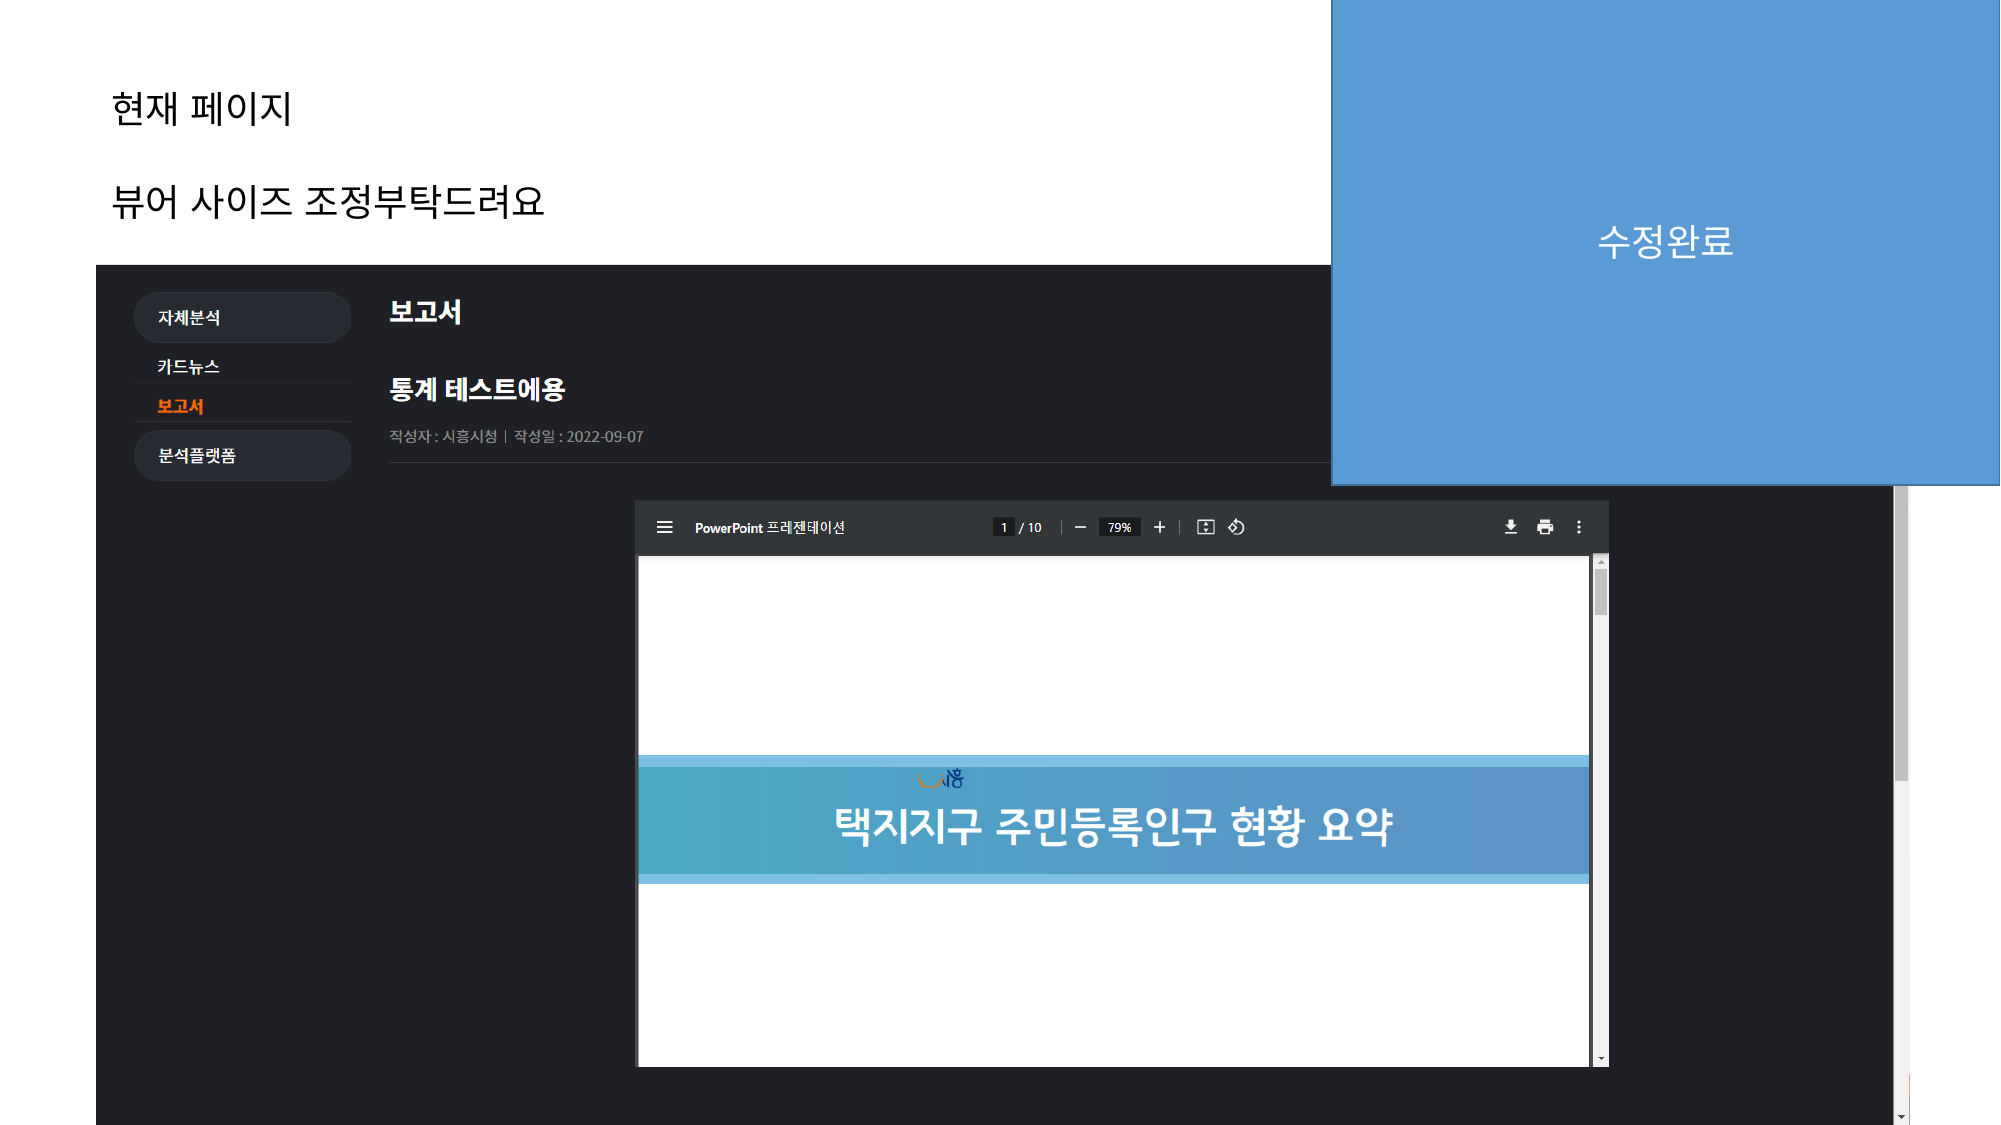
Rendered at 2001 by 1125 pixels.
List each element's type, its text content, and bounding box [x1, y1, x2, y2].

text_box 현재 페이지 [96, 78, 374, 139]
text_box 수정완료 [1331, 0, 2000, 486]
text_box 뷰어 사이즈 조정부탁드려요 [96, 171, 1121, 232]
picture [96, 264, 1910, 1125]
